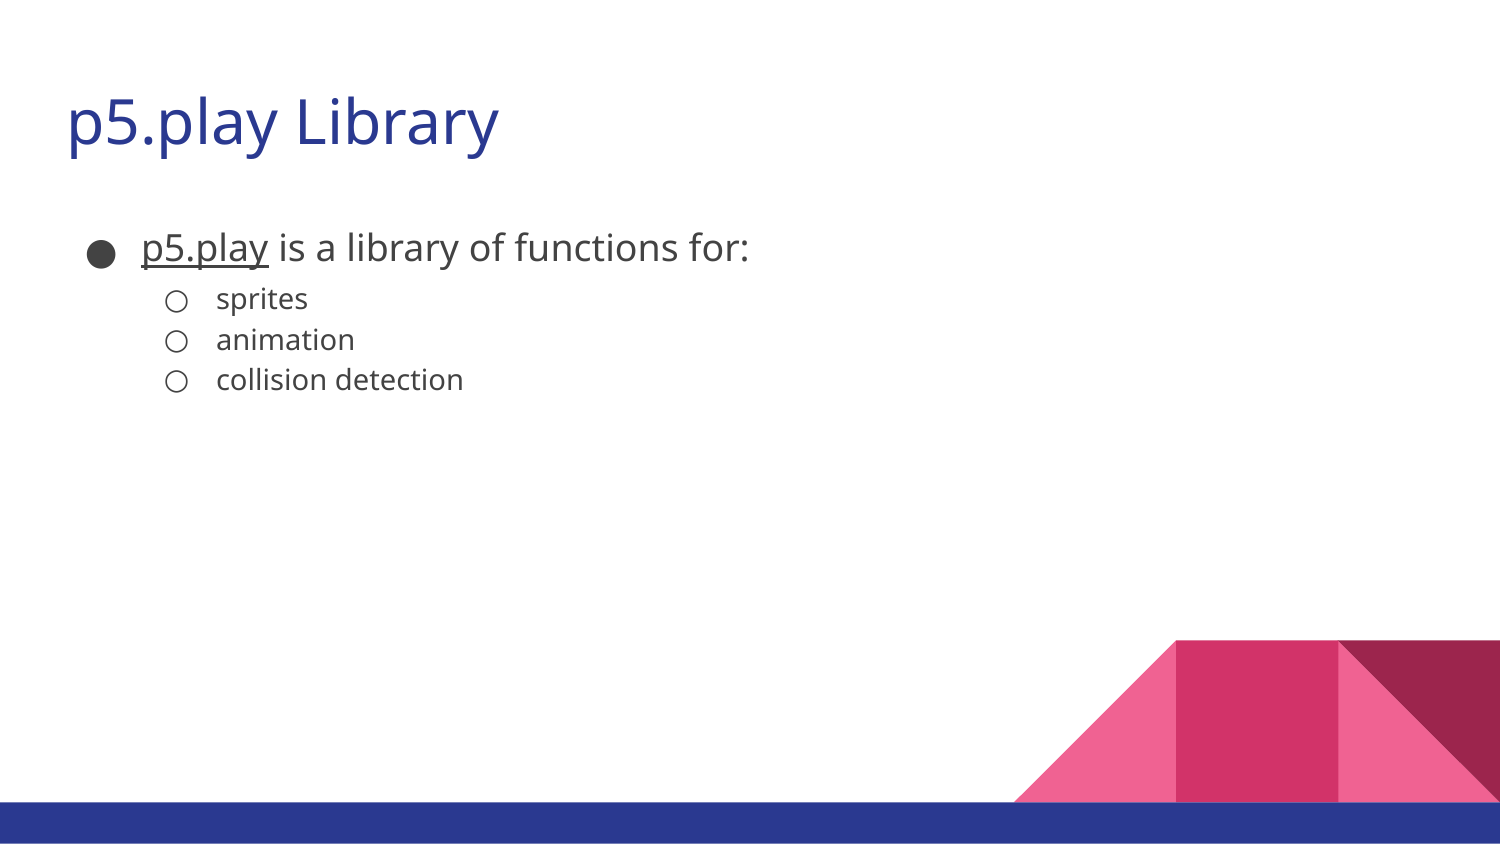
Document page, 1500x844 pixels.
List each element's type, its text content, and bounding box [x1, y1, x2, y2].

list p5.play is a library of functions for: sprites animation collision detection [51, 201, 1449, 750]
title p5.play Library [51, 67, 1449, 167]
